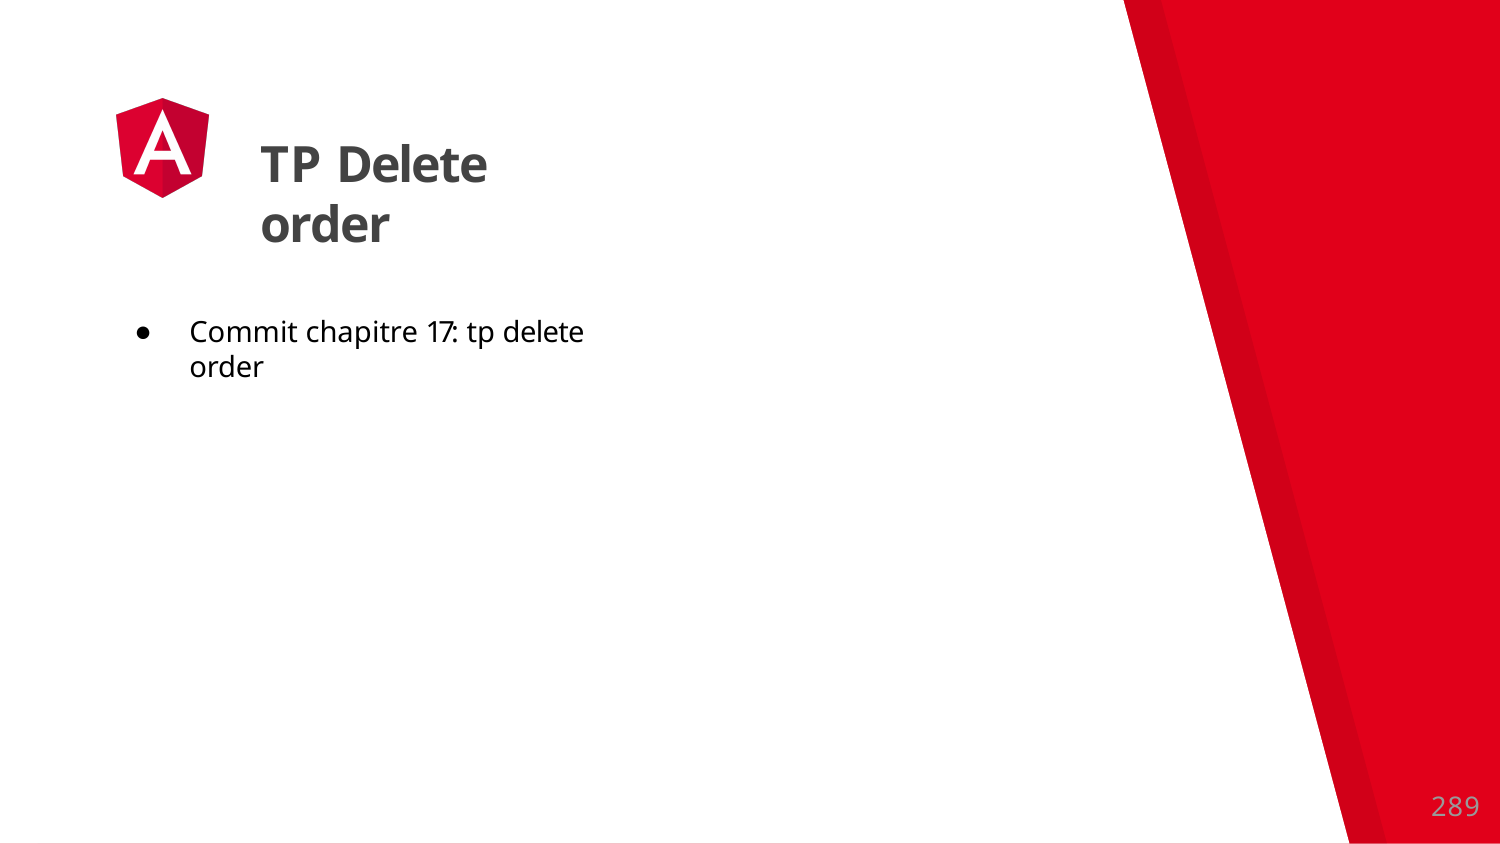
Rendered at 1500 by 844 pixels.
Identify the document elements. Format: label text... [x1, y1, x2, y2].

slide_number 280 [1431, 794, 1488, 844]
title TP Delete order [258, 130, 614, 274]
picture [100, 83, 226, 208]
text_box Commit chapitre 17: tp delete order [132, 311, 654, 384]
